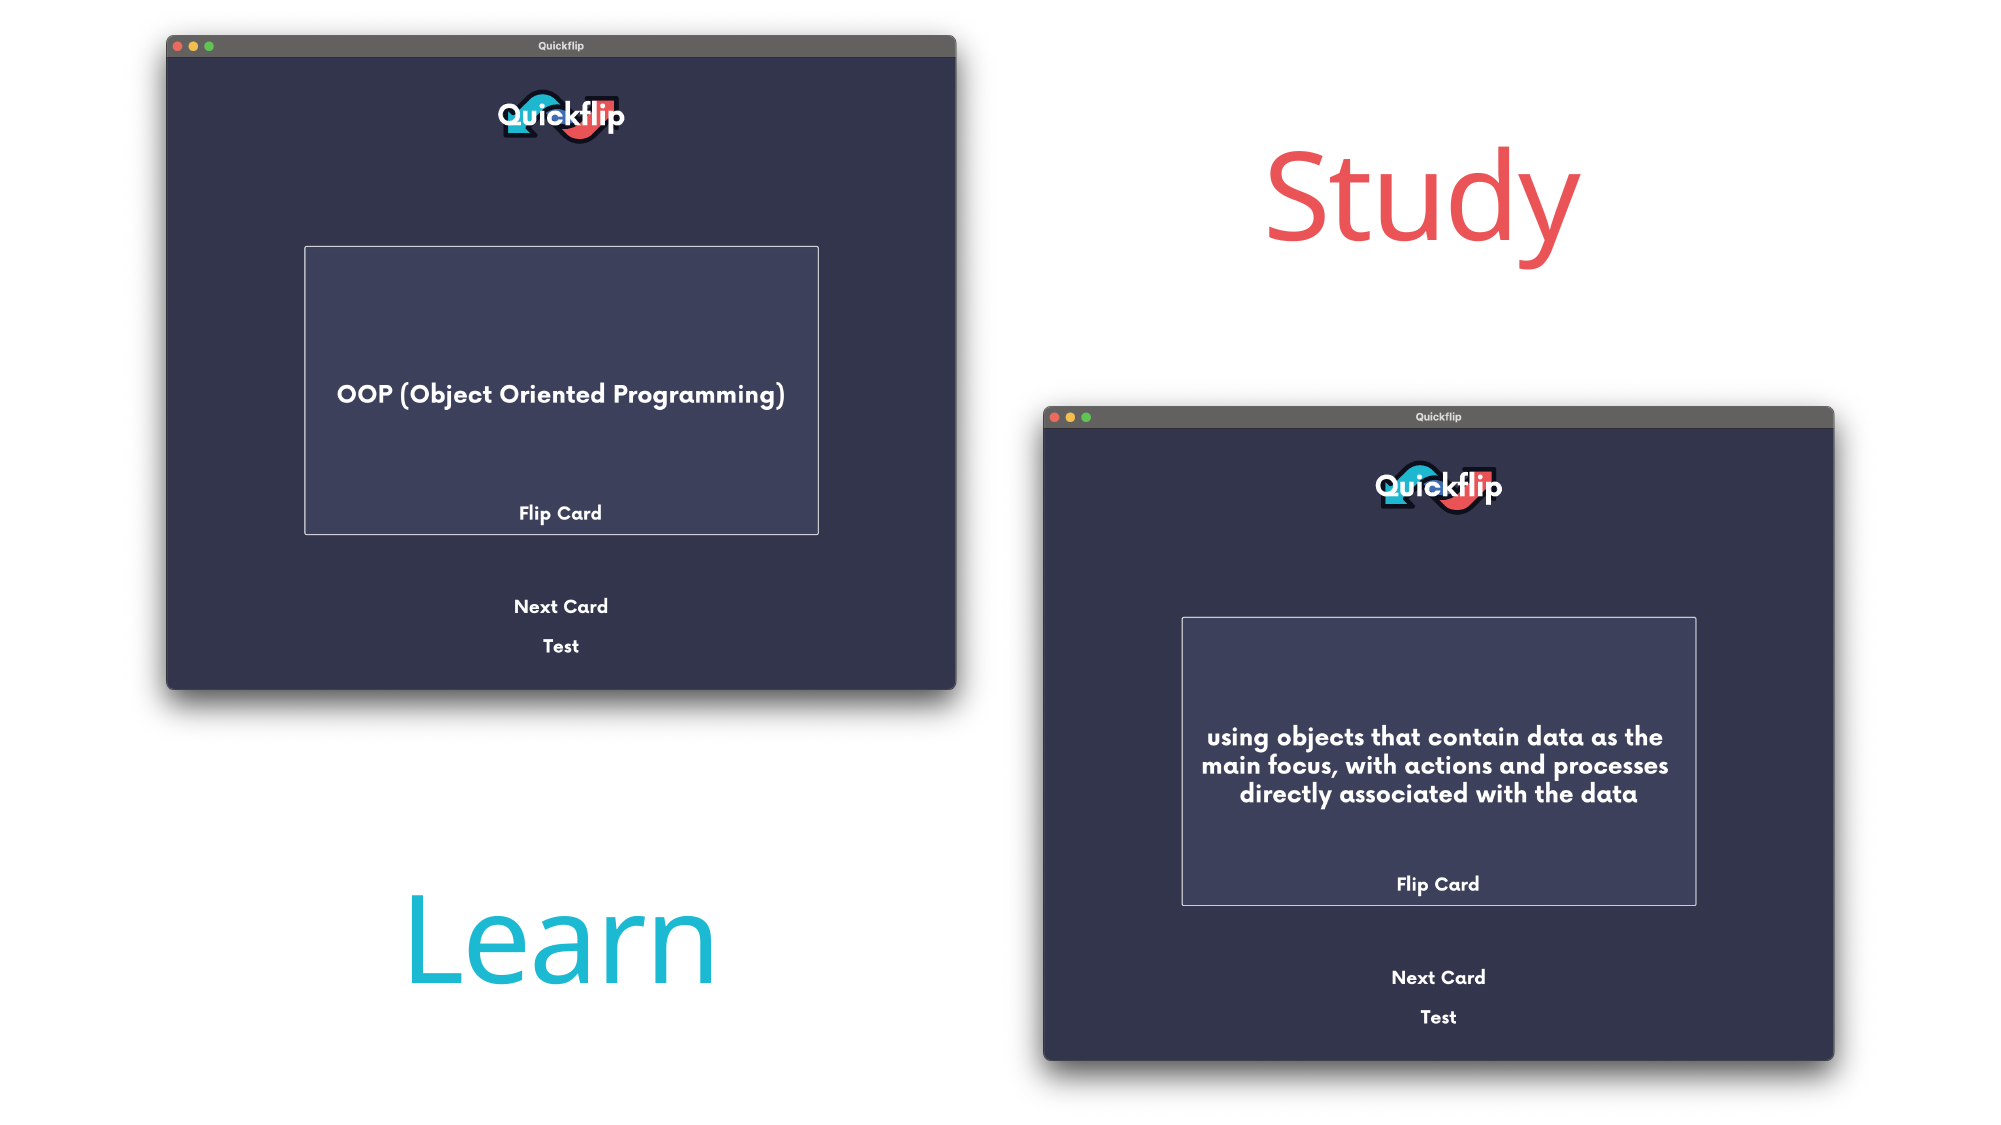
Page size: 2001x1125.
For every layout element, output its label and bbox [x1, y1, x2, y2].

text_box [121, 5, 1879, 1120]
